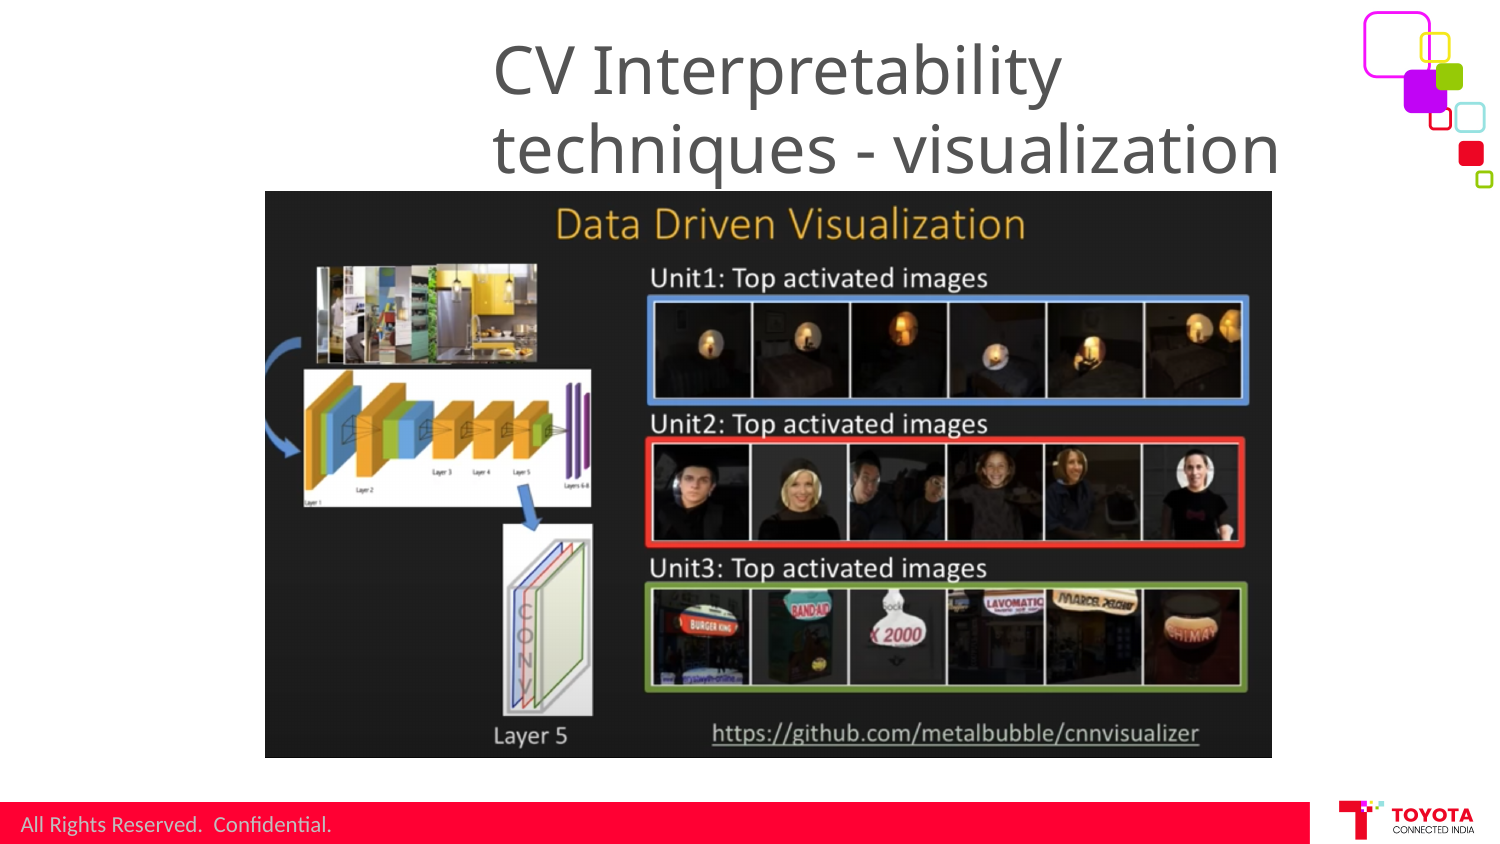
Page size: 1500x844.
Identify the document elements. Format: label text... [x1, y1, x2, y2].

text_box CV Interpretability techniques - visualization [478, 20, 1376, 195]
picture [0, 0, 1500, 844]
footer All Rights Reserved. Confidential. [5, 802, 350, 844]
